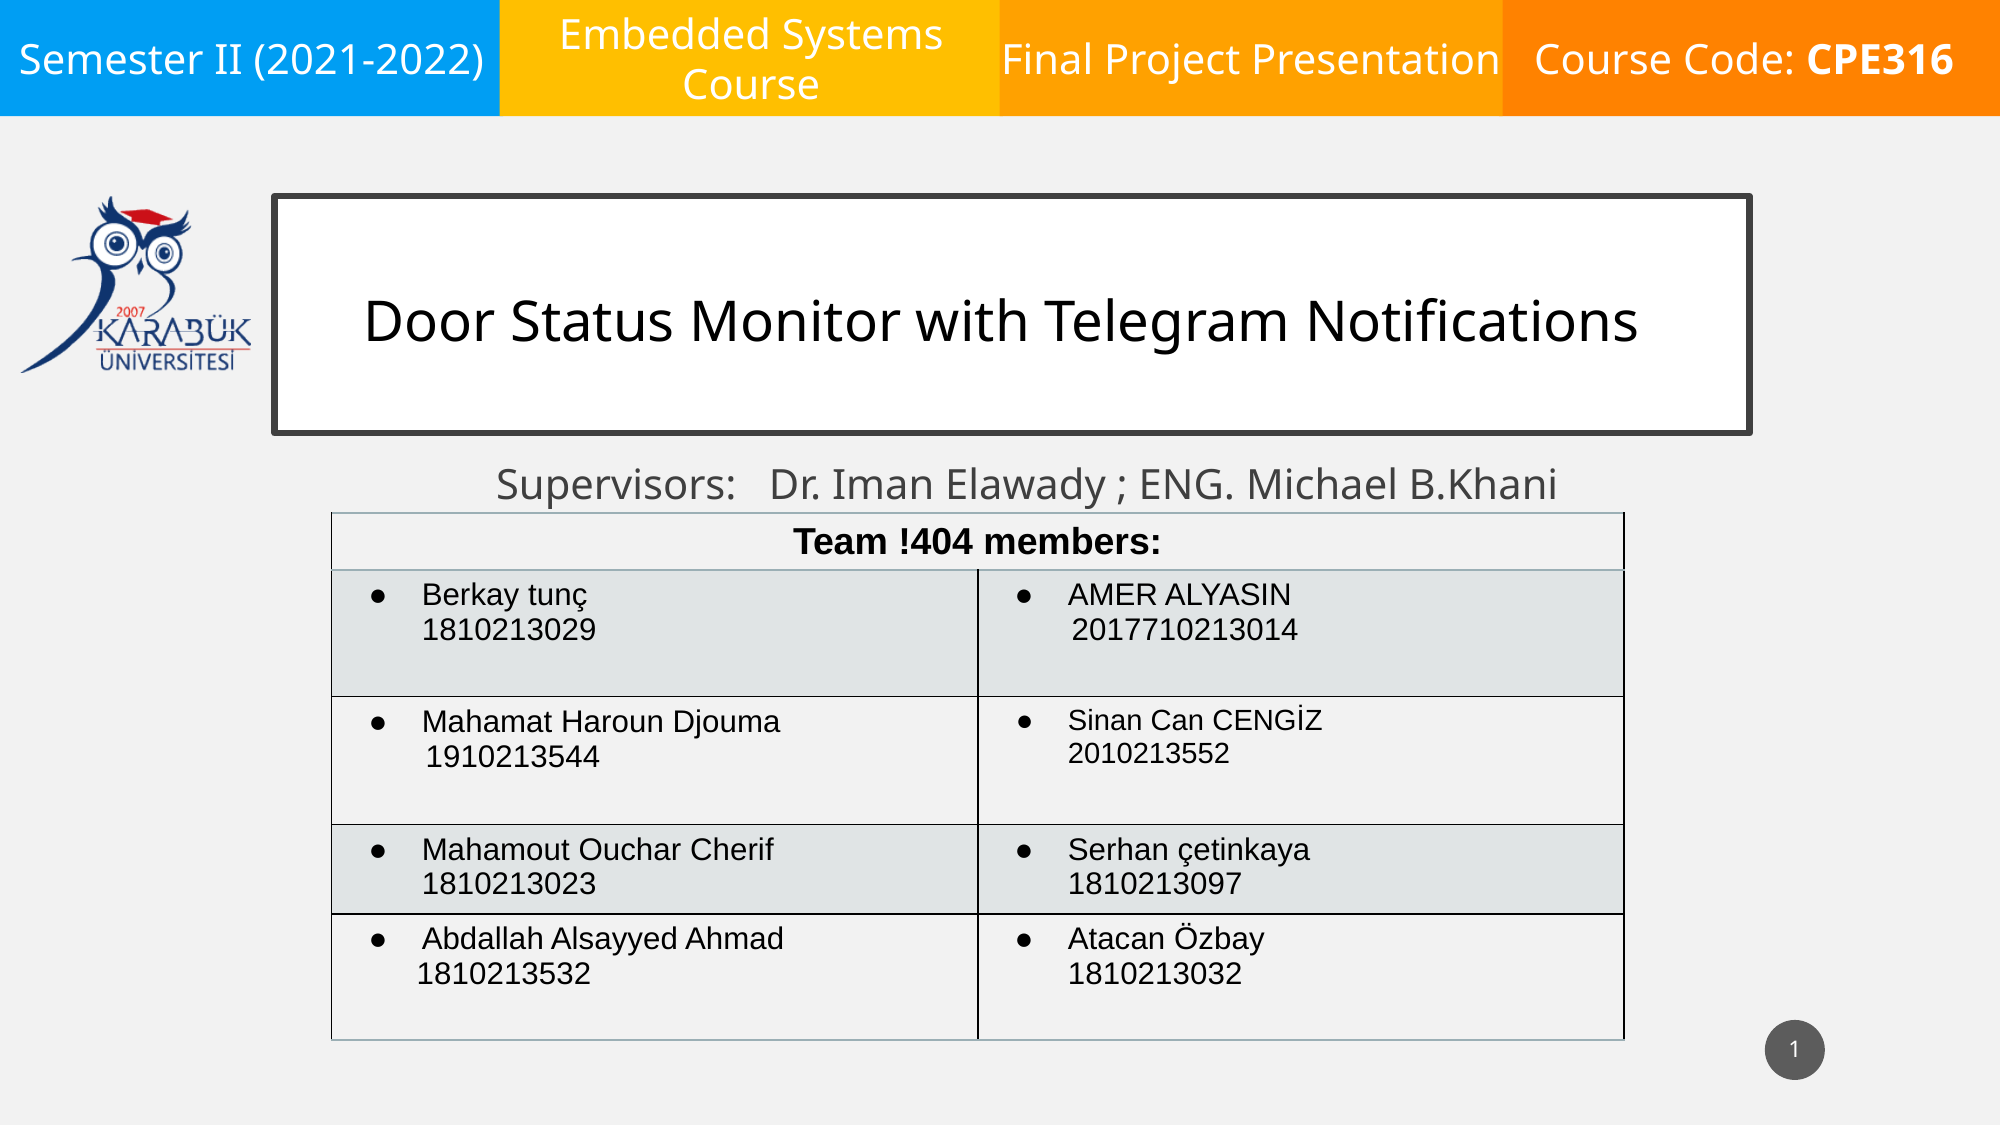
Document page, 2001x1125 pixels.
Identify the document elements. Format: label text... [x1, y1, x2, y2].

table_cell Serhan çetinkaya 1810213097 [979, 825, 1623, 913]
table_cell Sinan Can CENGİZ 2010213552 [979, 697, 1623, 824]
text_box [0, 0, 2000, 117]
table_cell Atacan Özbay 1810213032 [979, 915, 1623, 1039]
table_header Team !404 members: [332, 520, 1623, 569]
table_cell AMER ALYASIN 2017710213014 [979, 571, 1623, 696]
table_cell Mahamout Ouchar Cherif 1810213023 [332, 825, 977, 913]
table_cell Berkay tunç 1810213029 [332, 571, 977, 696]
slide_number ‹#› [1764, 1019, 1825, 1080]
subtitle Supervisors: Dr. Iman Elawady ; ENG. Michael B.Khani [289, 447, 1765, 520]
picture [20, 194, 251, 373]
table_cell Abdallah Alsayyed Ahmad 1810213532 [332, 915, 977, 1039]
table_cell Mahamat Haroun Djouma 1910213544 [332, 697, 977, 824]
title Door Status Monitor with Telegram Notifications [271, 193, 1753, 436]
